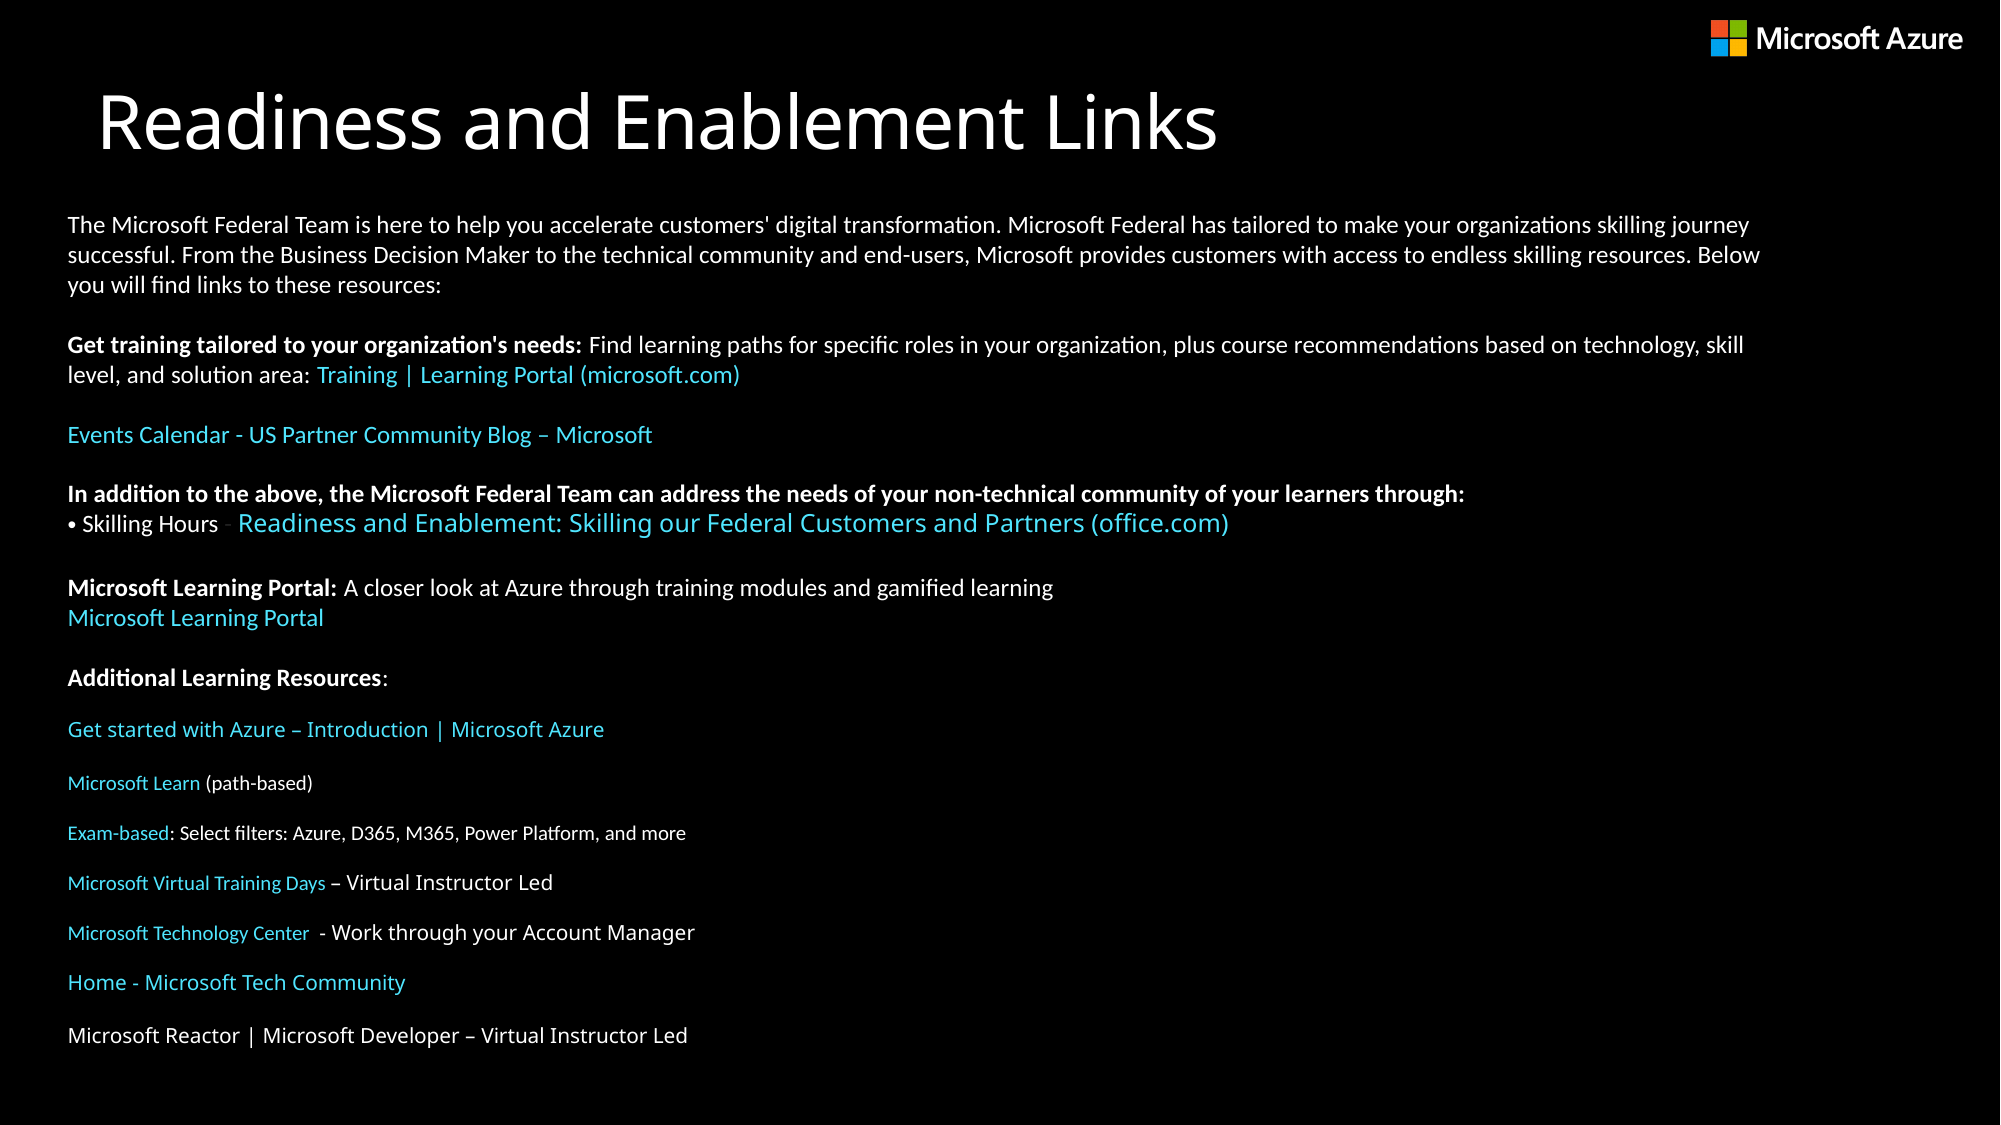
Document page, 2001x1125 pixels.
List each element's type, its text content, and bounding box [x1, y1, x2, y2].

text_box The Microsoft Federal Team is here to help you accelerate customers' digital transformation. Microsoft Federal has tailored to make your organizations skilling journey successful. From the Business Decision Maker to the technical community and end-users, Microsoft provides customers with access to endless skilling resources. Below you will find links to these resources: Get training tailored to your organization's needs: Find learning paths for specific roles in your organization, plus course recommendations based on technology, skill level, and solution area: Training | Learning Portal (microsoft.com) Events Calendar - US Partner Community Blog – Microsoft In addition to the above, the Microsoft Federal Team can address the needs of your non-technical community of your learners through: Skilling Hours - Readiness and Enablement: Skilling our Federal Customers and Partners (office.com) Microsoft Learning Portal: A closer look at Azure through training modules and gamified learning Microsoft Learning Portal Additional Learning Resources: Get started with Azure – Introduction | Microsoft Azure Microsoft Learn (path-based) Exam-based: Select filters: Azure, D365, M365, Power Platform, and more Microsoft Virtual Training Days – Virtual Instructor Led Microsoft Technology Center - Work through your Account Manager Home - Microsoft Tech Community Microsoft Reactor | Microsoft Developer – Virtual Instructor Led [53, 201, 1791, 1125]
title Readiness and Enablement Links [96, 75, 1904, 166]
picture [1675, 0, 2000, 92]
